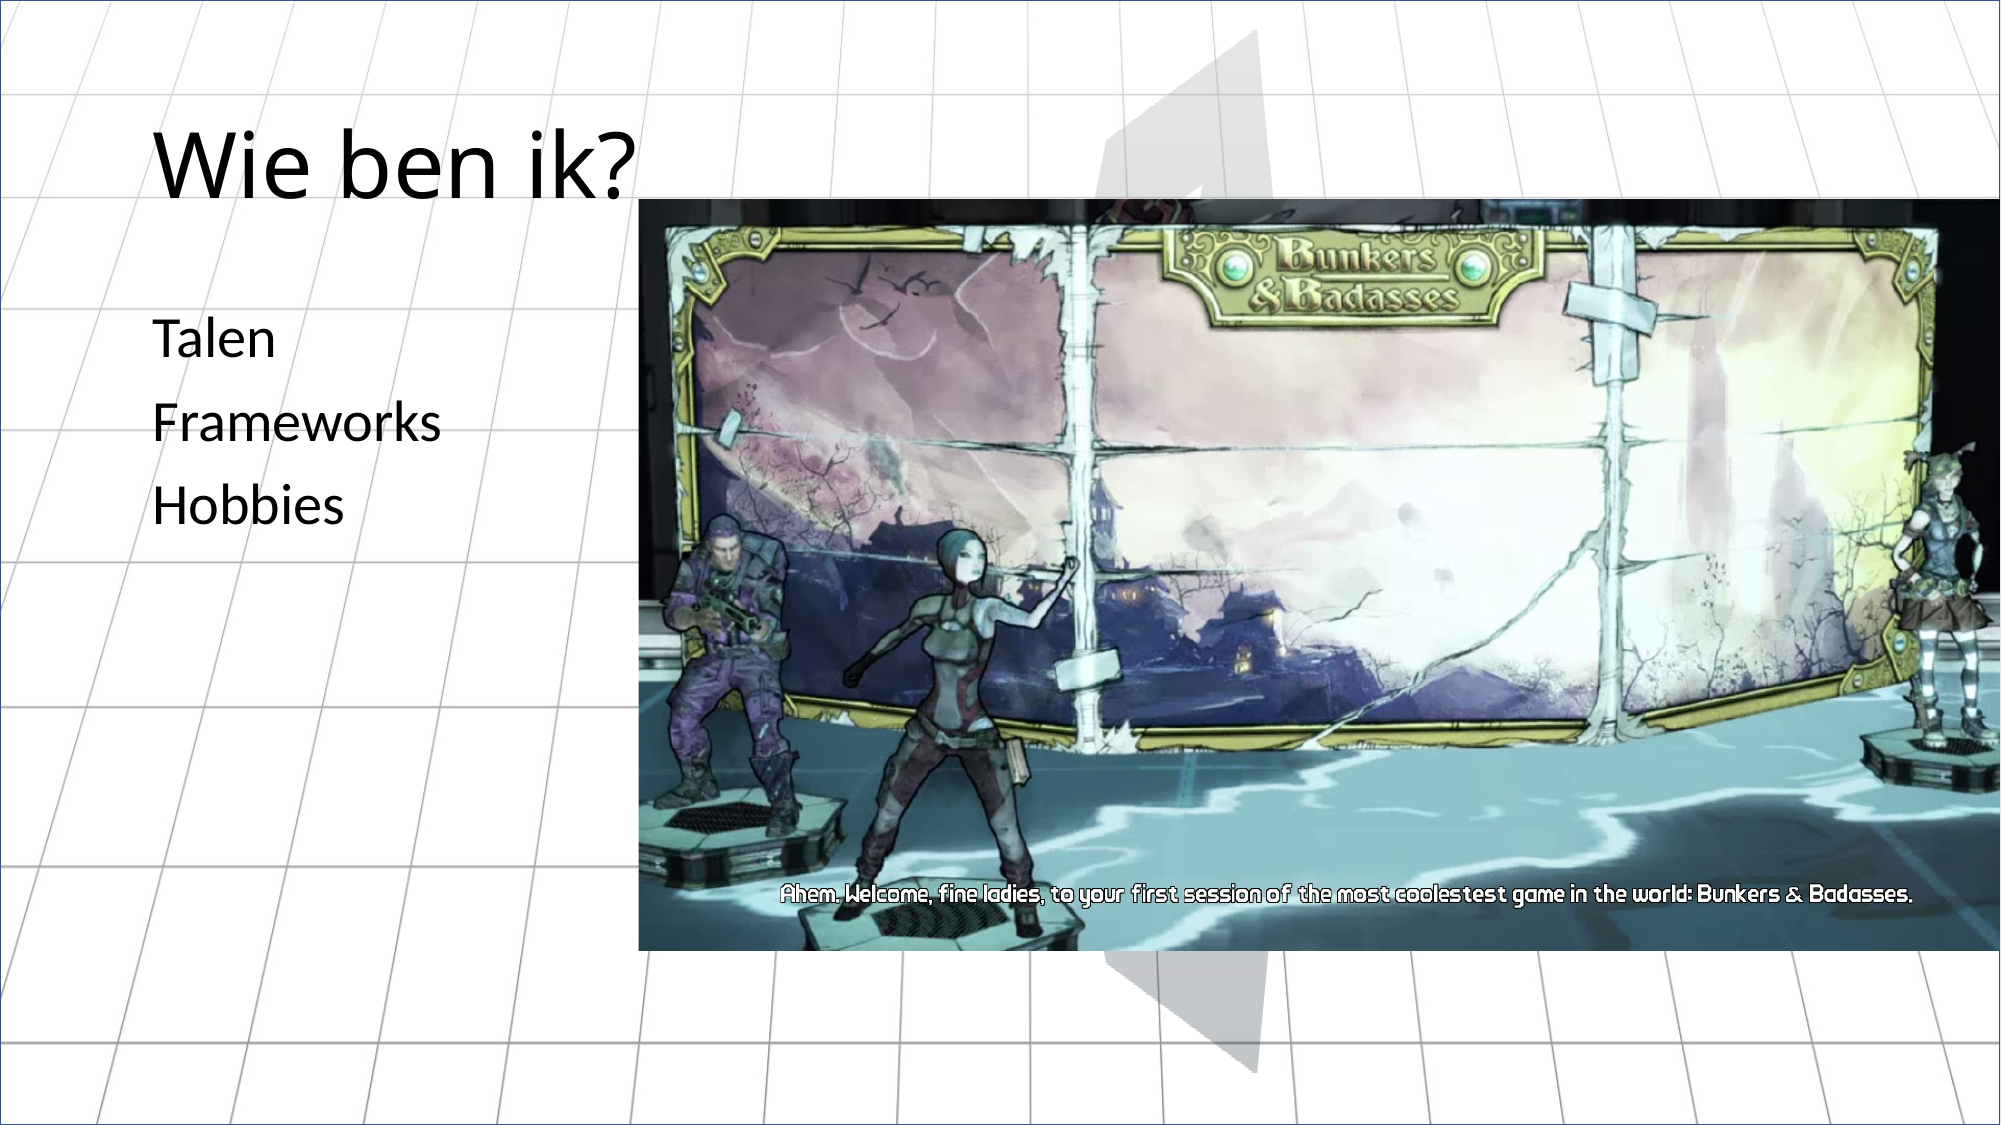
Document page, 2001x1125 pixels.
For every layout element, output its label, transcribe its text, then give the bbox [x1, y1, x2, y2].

title Wie ben ik? [137, 59, 1863, 278]
picture [638, 199, 2000, 951]
list Talen Frameworks Hobbies [137, 299, 1863, 1014]
